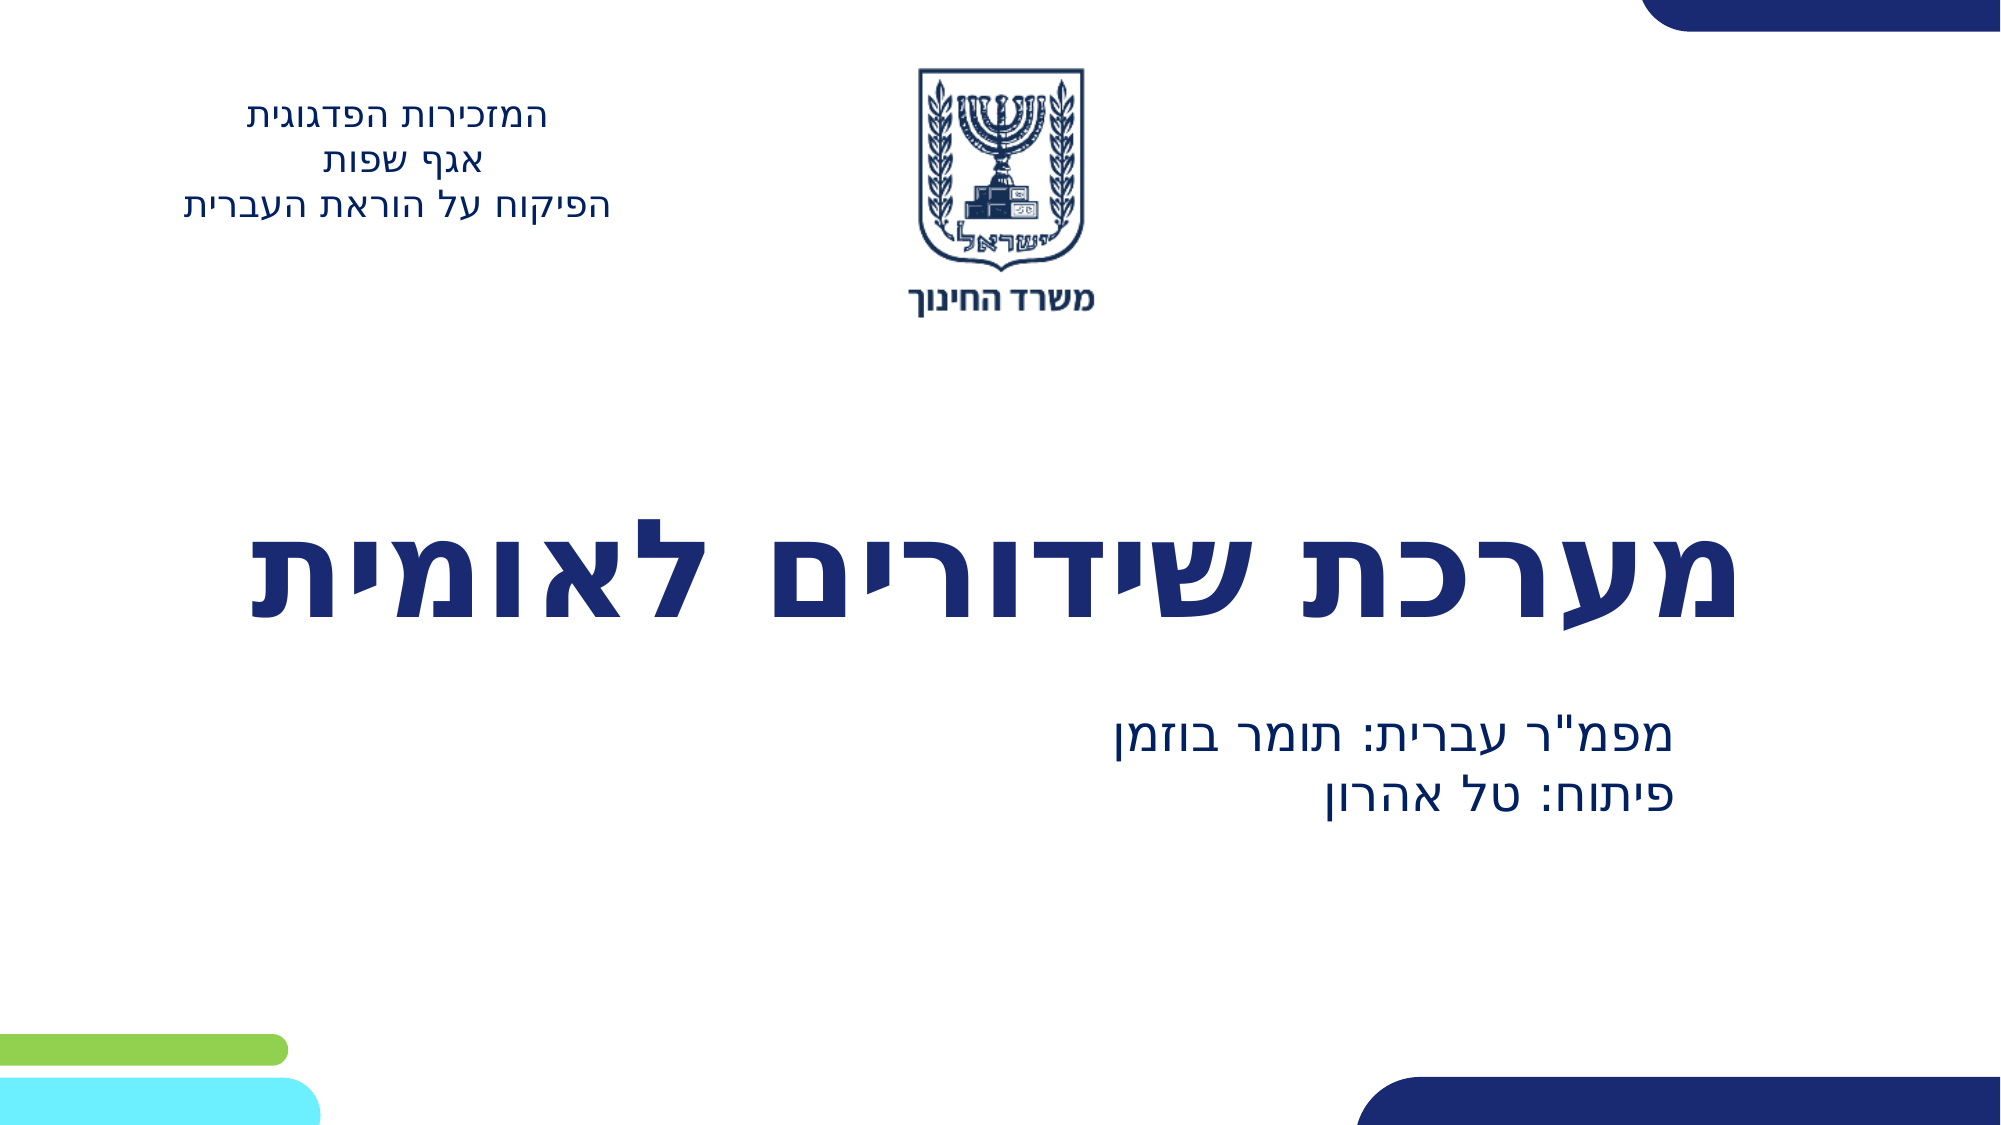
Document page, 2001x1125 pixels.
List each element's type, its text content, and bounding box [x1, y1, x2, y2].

text_box המזכירות הפדגוגית אגף שפות הפיקוח על הוראת העברית [146, 59, 649, 257]
text_box מפמ"ר עברית: תומר בוזמן פיתוח: טל אהרון [418, 680, 1692, 829]
picture [893, 60, 1107, 323]
title מערכת שידורים לאומית [0, 441, 2000, 684]
